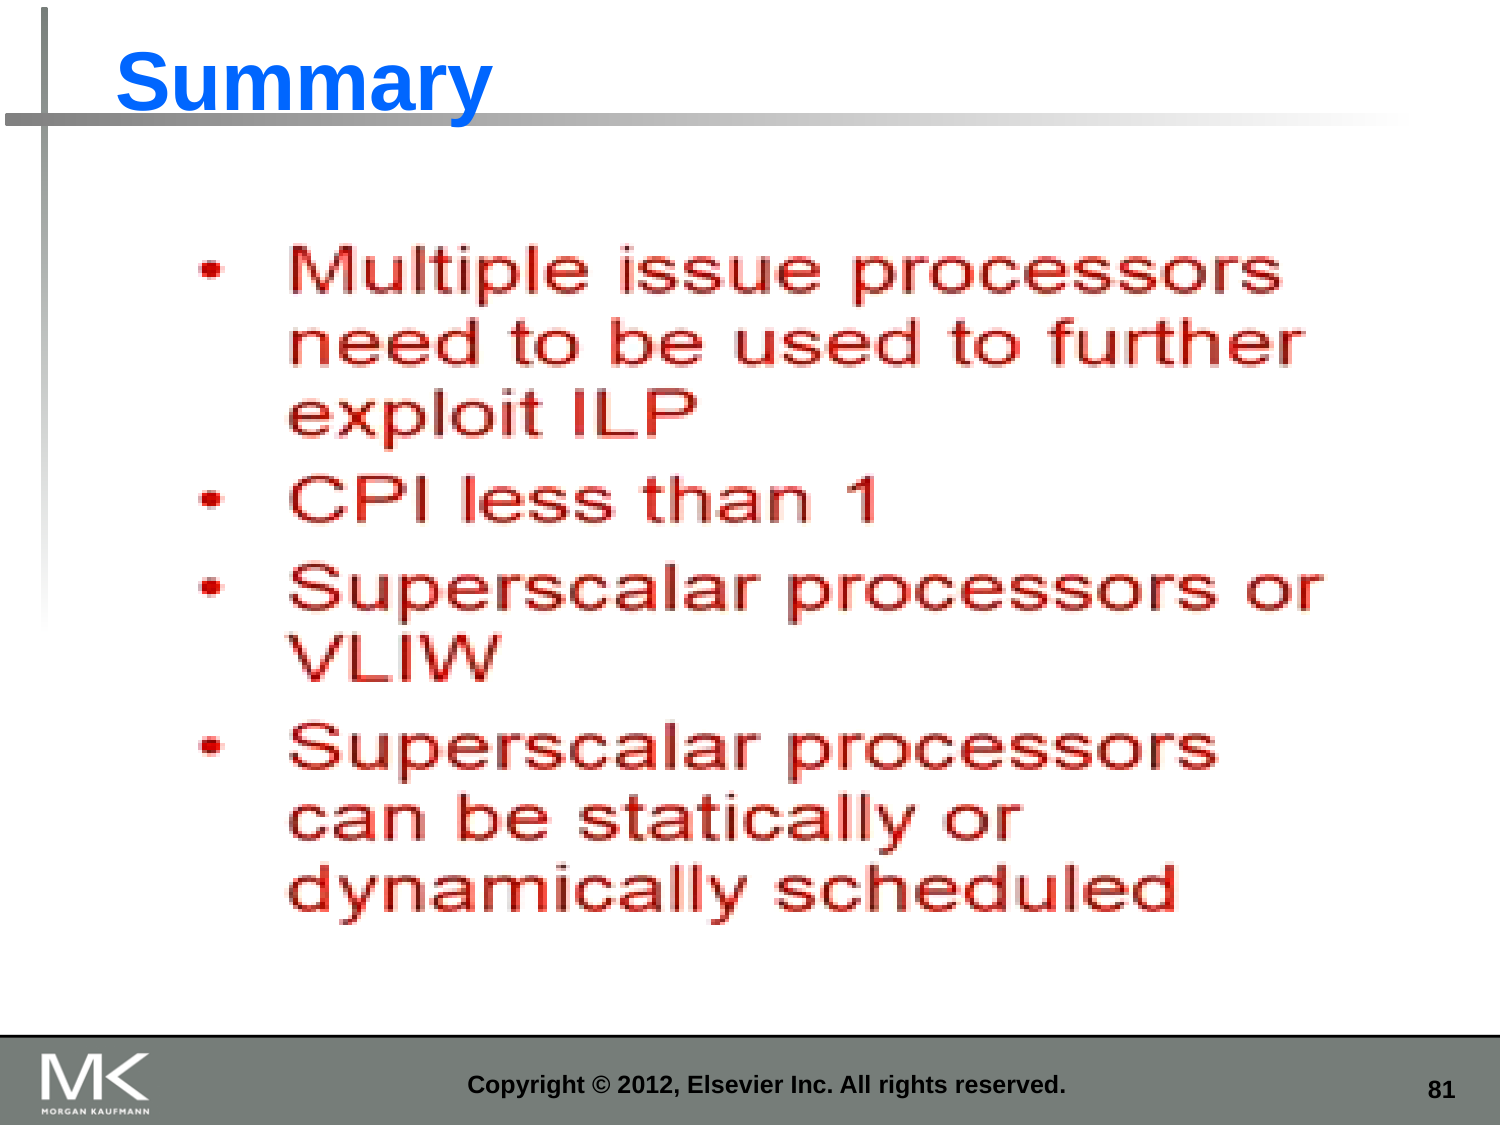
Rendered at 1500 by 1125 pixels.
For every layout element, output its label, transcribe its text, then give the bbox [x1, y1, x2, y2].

footer Copyright © 2012, Elsevier Inc. All rights reserved. [170, 1046, 1365, 1106]
picture [170, 195, 1389, 1024]
picture [29, 1046, 160, 1123]
title Summary [100, 18, 1460, 135]
